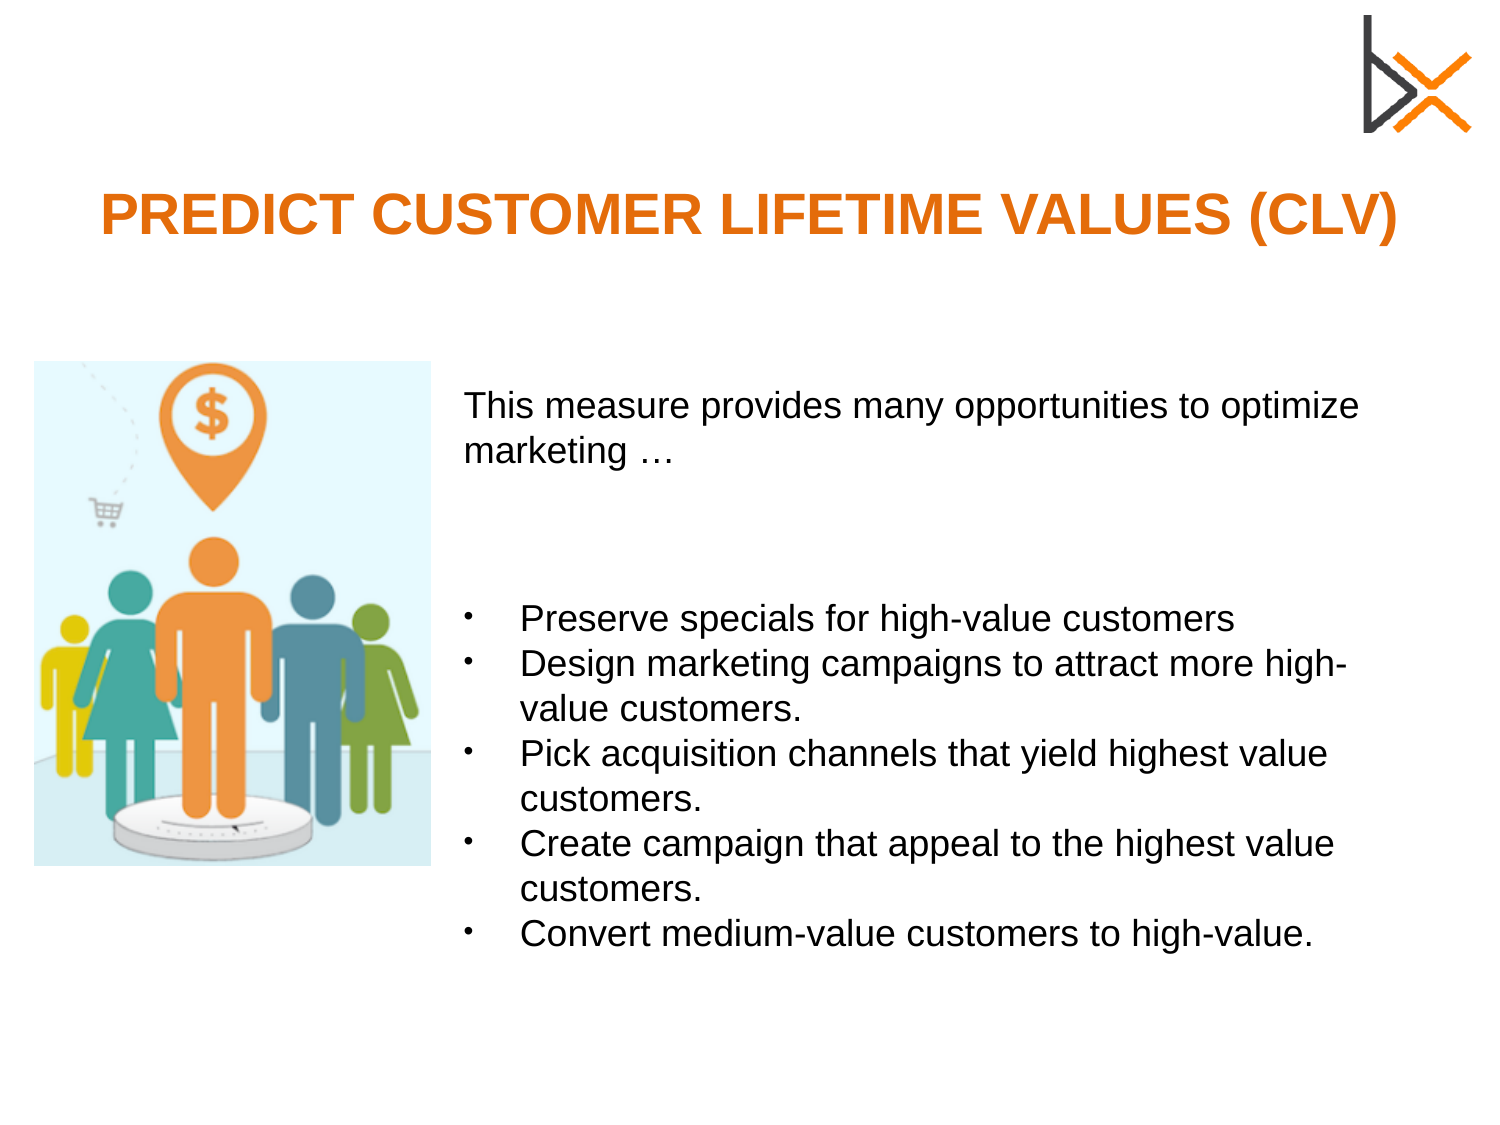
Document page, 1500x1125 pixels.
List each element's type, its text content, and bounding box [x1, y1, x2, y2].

text_box Preserve specials for high-value customers Design marketing campaigns to attract more high-value customers. Pick acquisition channels that yield highest value customers. Create campaign that appeal to the highest value customers. Convert medium-value customers to high-value. [457, 587, 1400, 960]
picture [34, 361, 432, 866]
text_box PREDICT CUSTOMER LIFETIME VALUES (CLV) [0, 47, 1500, 375]
text_box This measure provides many opportunities to optimize marketing … [457, 375, 1400, 477]
picture [1363, 15, 1482, 150]
